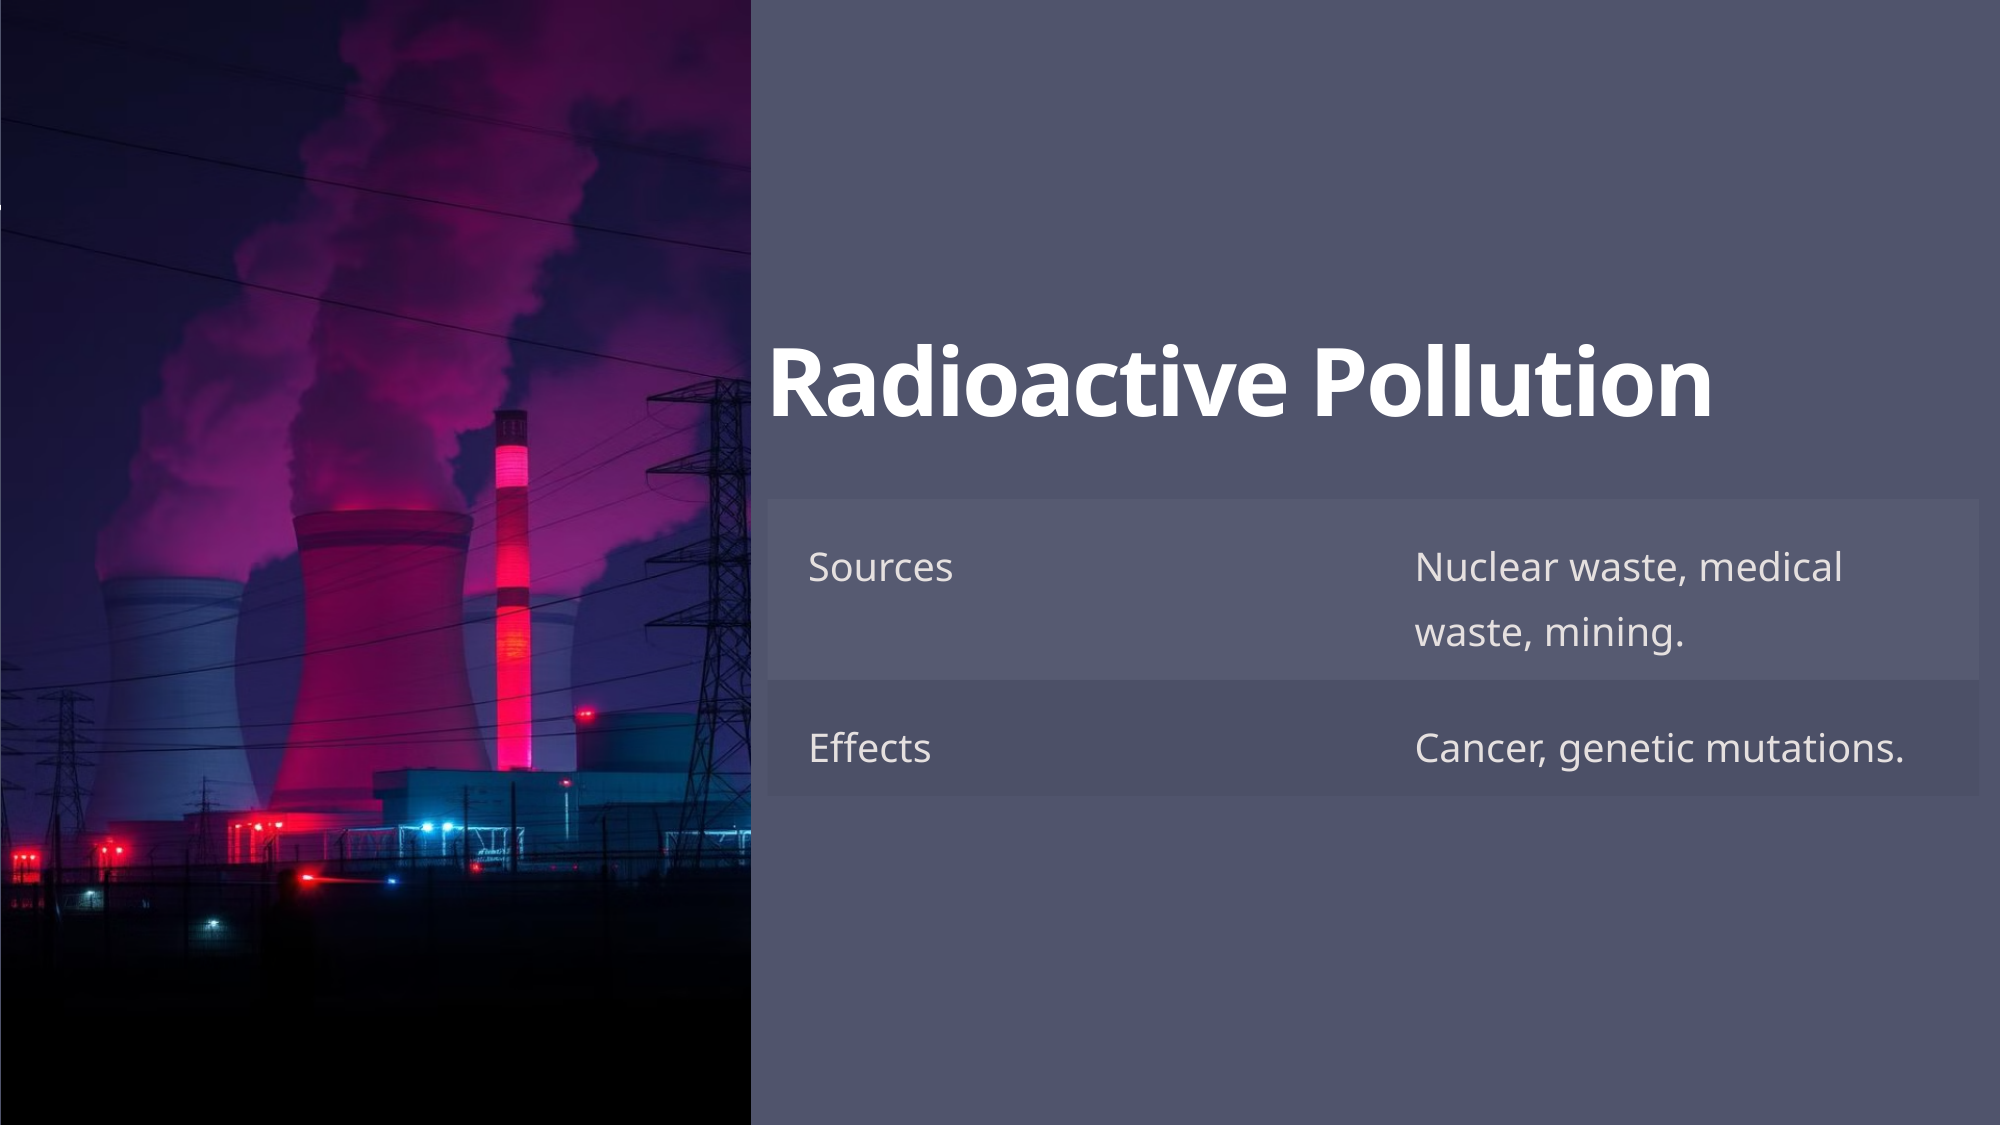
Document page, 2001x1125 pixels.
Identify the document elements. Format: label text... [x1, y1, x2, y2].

picture [0, 0, 751, 1125]
text_box [767, 499, 1980, 679]
text_box [767, 679, 1980, 796]
text_box Radioactive Pollution [765, 316, 1719, 437]
text_box Nuclear waste, medical waste, mining. [1414, 524, 1939, 655]
text_box Sources [808, 524, 1333, 590]
text_box Cancer, genetic mutations. [1414, 705, 1939, 771]
text_box Effects [808, 705, 1333, 771]
